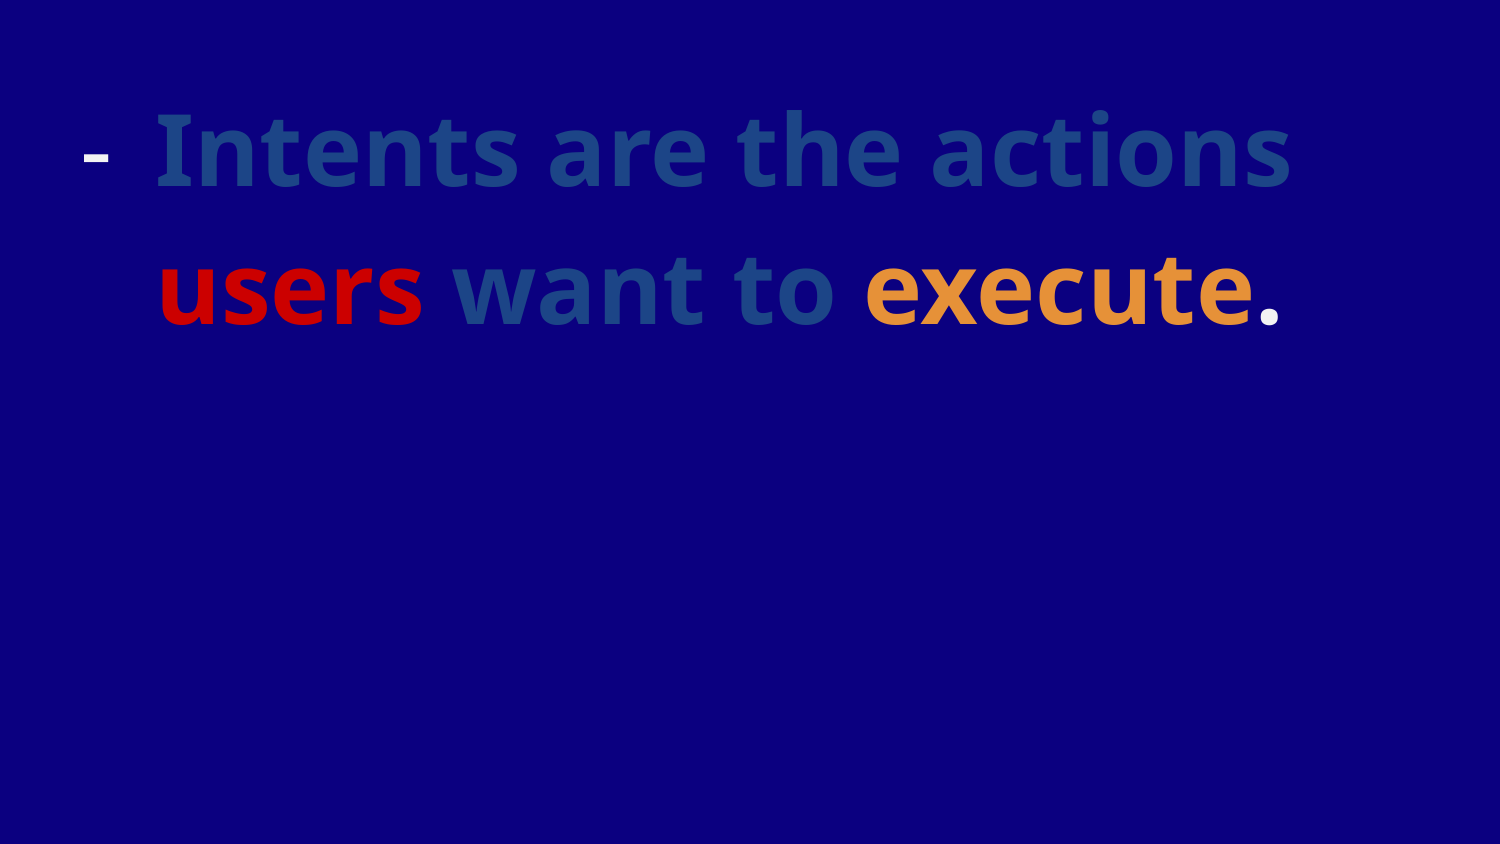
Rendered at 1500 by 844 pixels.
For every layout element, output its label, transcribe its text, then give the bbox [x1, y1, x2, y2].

text_box Intents are the actions users want to execute. [65, 53, 1445, 769]
